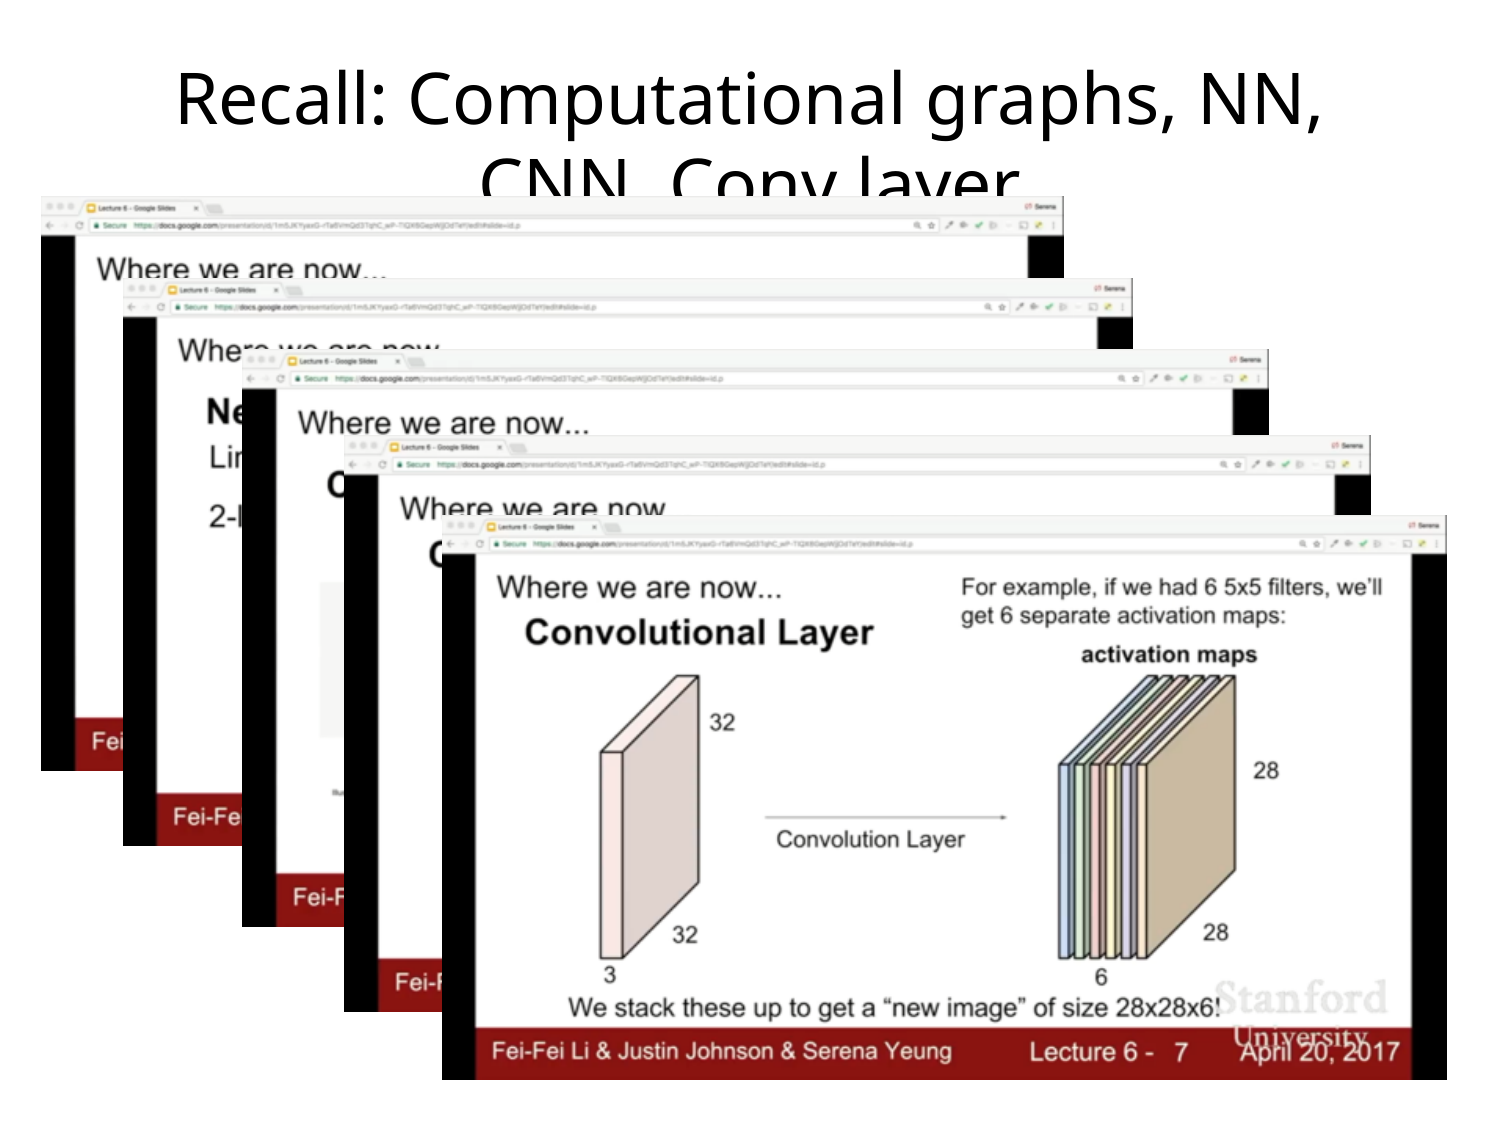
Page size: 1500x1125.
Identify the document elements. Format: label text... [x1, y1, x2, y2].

picture [41, 196, 1448, 1080]
title Recall: Computational graphs, NN, CNN, Conv layer [75, 45, 1425, 233]
